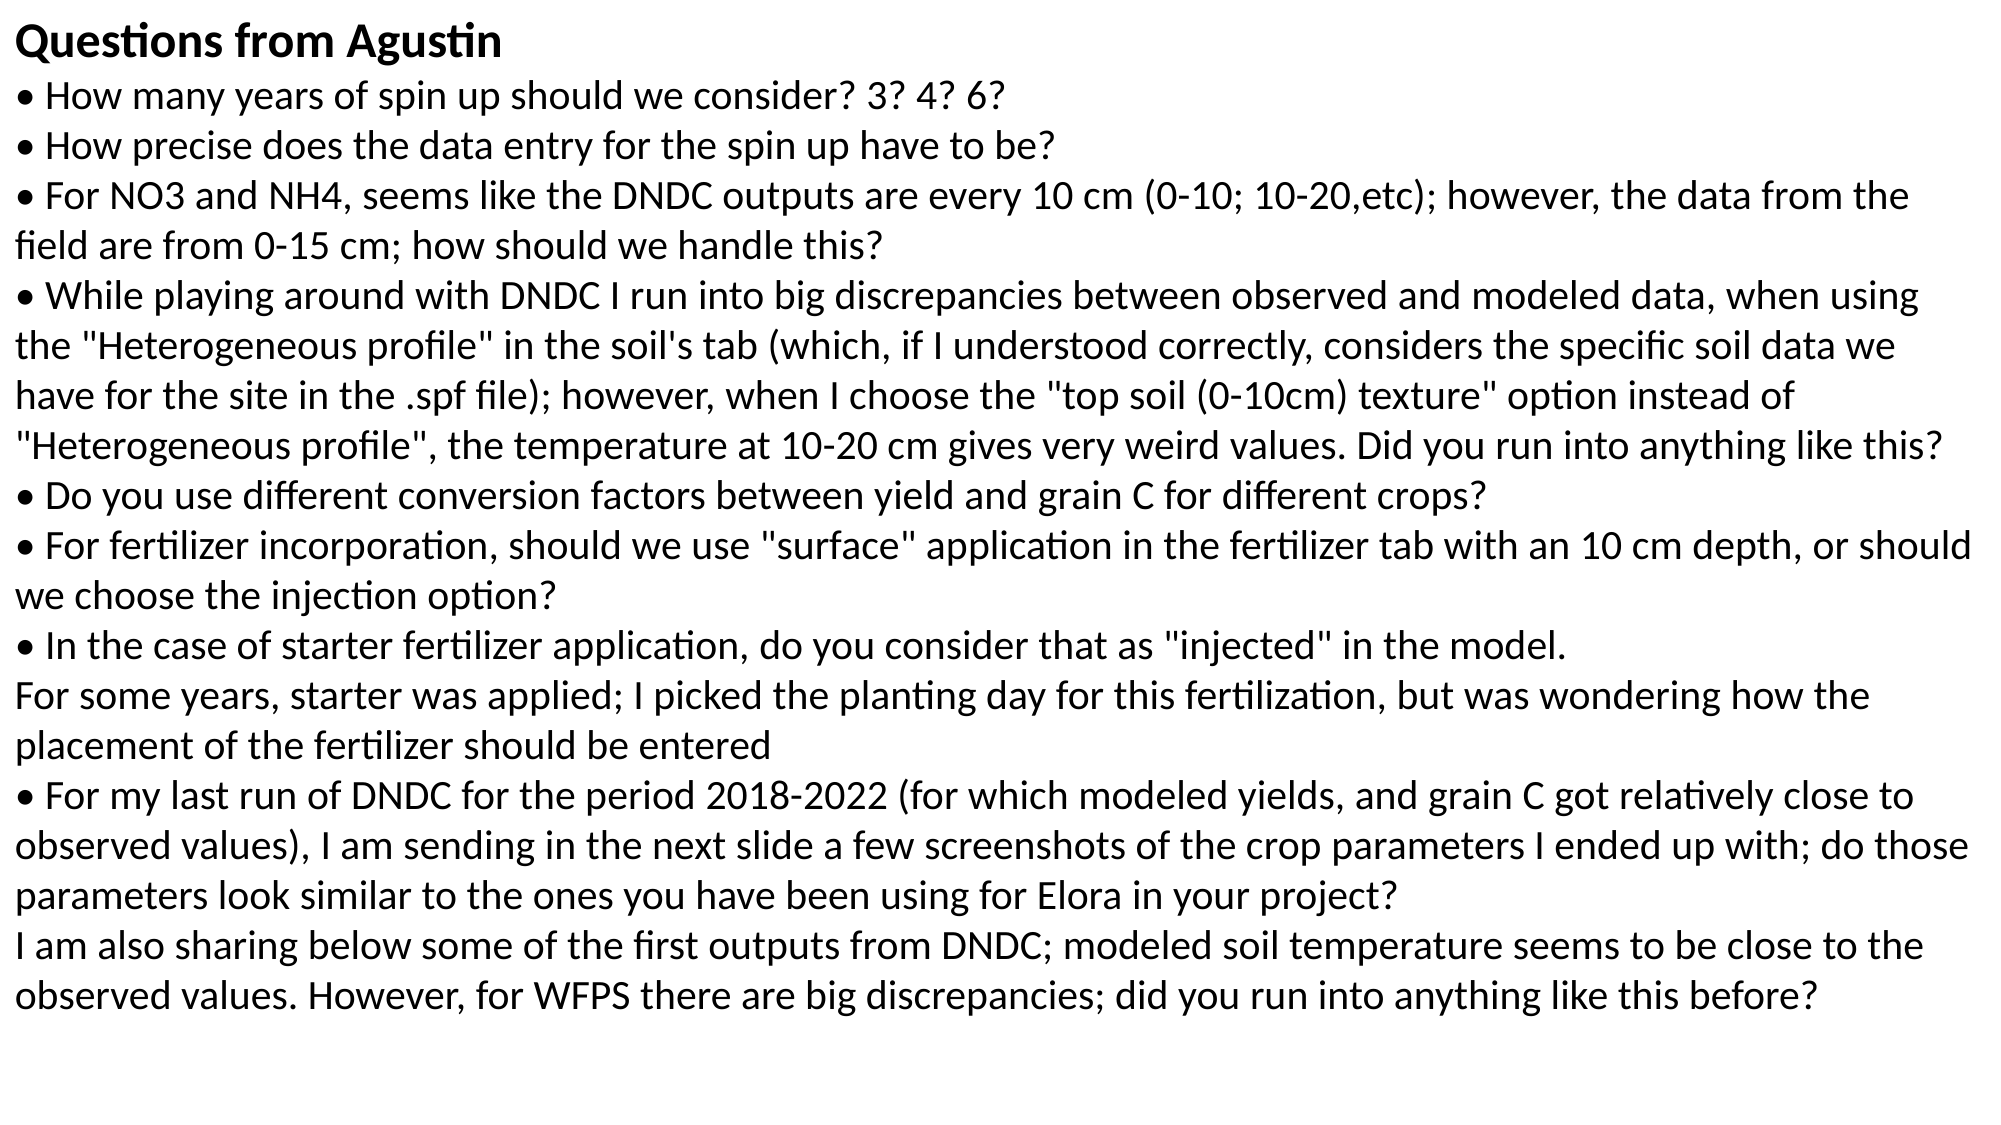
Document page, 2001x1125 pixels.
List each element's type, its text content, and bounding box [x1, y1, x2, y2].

text_box Questions from Agustin • How many years of spin up should we consider? 3? 4? 6? • How precise does the data entry for the spin up have to be? • For NO3 and NH4, seems like the DNDC outputs are every 10 cm (0-10; 10-20,etc); however, the data from the field are from 0-15 cm; how should we handle this? • While playing around with DNDC I run into big discrepancies between observed and modeled data, when using the "Heterogeneous profile" in the soil's tab (which, if I understood correctly, considers the specific soil data we have for the site in the .spf file); however, when I choose the "top soil (0-10cm) texture" option instead of "Heterogeneous profile", the temperature at 10-20 cm gives very weird values. Did you run into anything like this? • Do you use different conversion factors between yield and grain C for different crops? • For fertilizer incorporation, should we use "surface" application in the fertilizer tab with an 10 cm depth, or should we choose the injection option? • In the case of starter fertilizer application, do you consider that as "injected" in the model. For some years, starter was applied; I picked the planting day for this fertilization, but was wondering how the placement of the fertilizer should be entered • For my last run of DNDC for the period 2018-2022 (for which modeled yields, and grain C got relatively close to observed values), I am sending in the next slide a few screenshots of the crop parameters I ended up with; do those parameters look similar to the ones you have been using for Elora in your project? I am also sharing below some of the first outputs from DNDC; modeled soil temperature seems to be close to the observed values. However, for WFPS there are big discrepancies; did you run into anything like this before? [0, 0, 2000, 1026]
